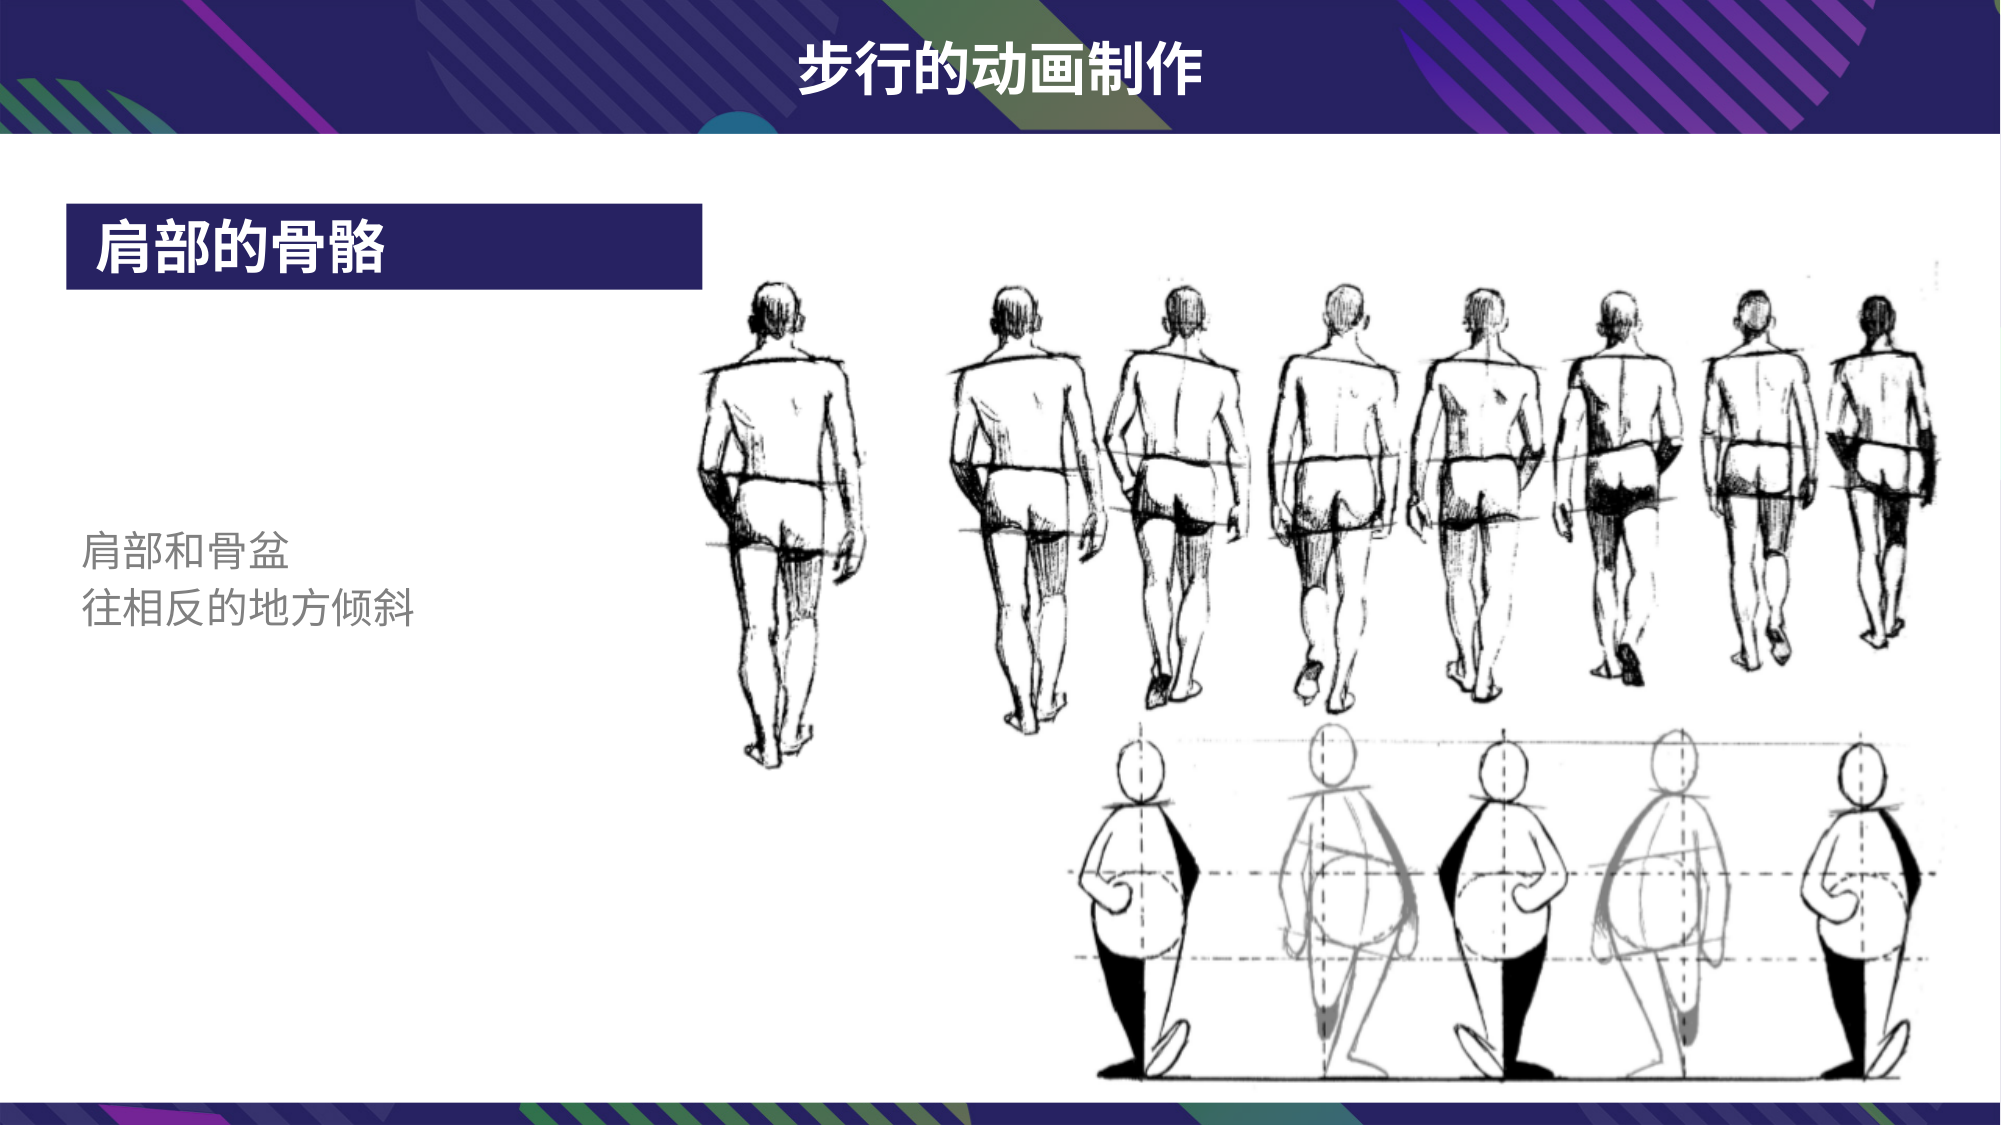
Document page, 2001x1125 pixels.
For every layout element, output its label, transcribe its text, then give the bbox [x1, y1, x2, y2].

text_box 肩部和骨盆 往相反的地方倾斜 [66, 290, 605, 640]
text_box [66, 203, 703, 290]
title 步行的动画制作 [137, 25, 1863, 118]
picture [605, 203, 1970, 1097]
